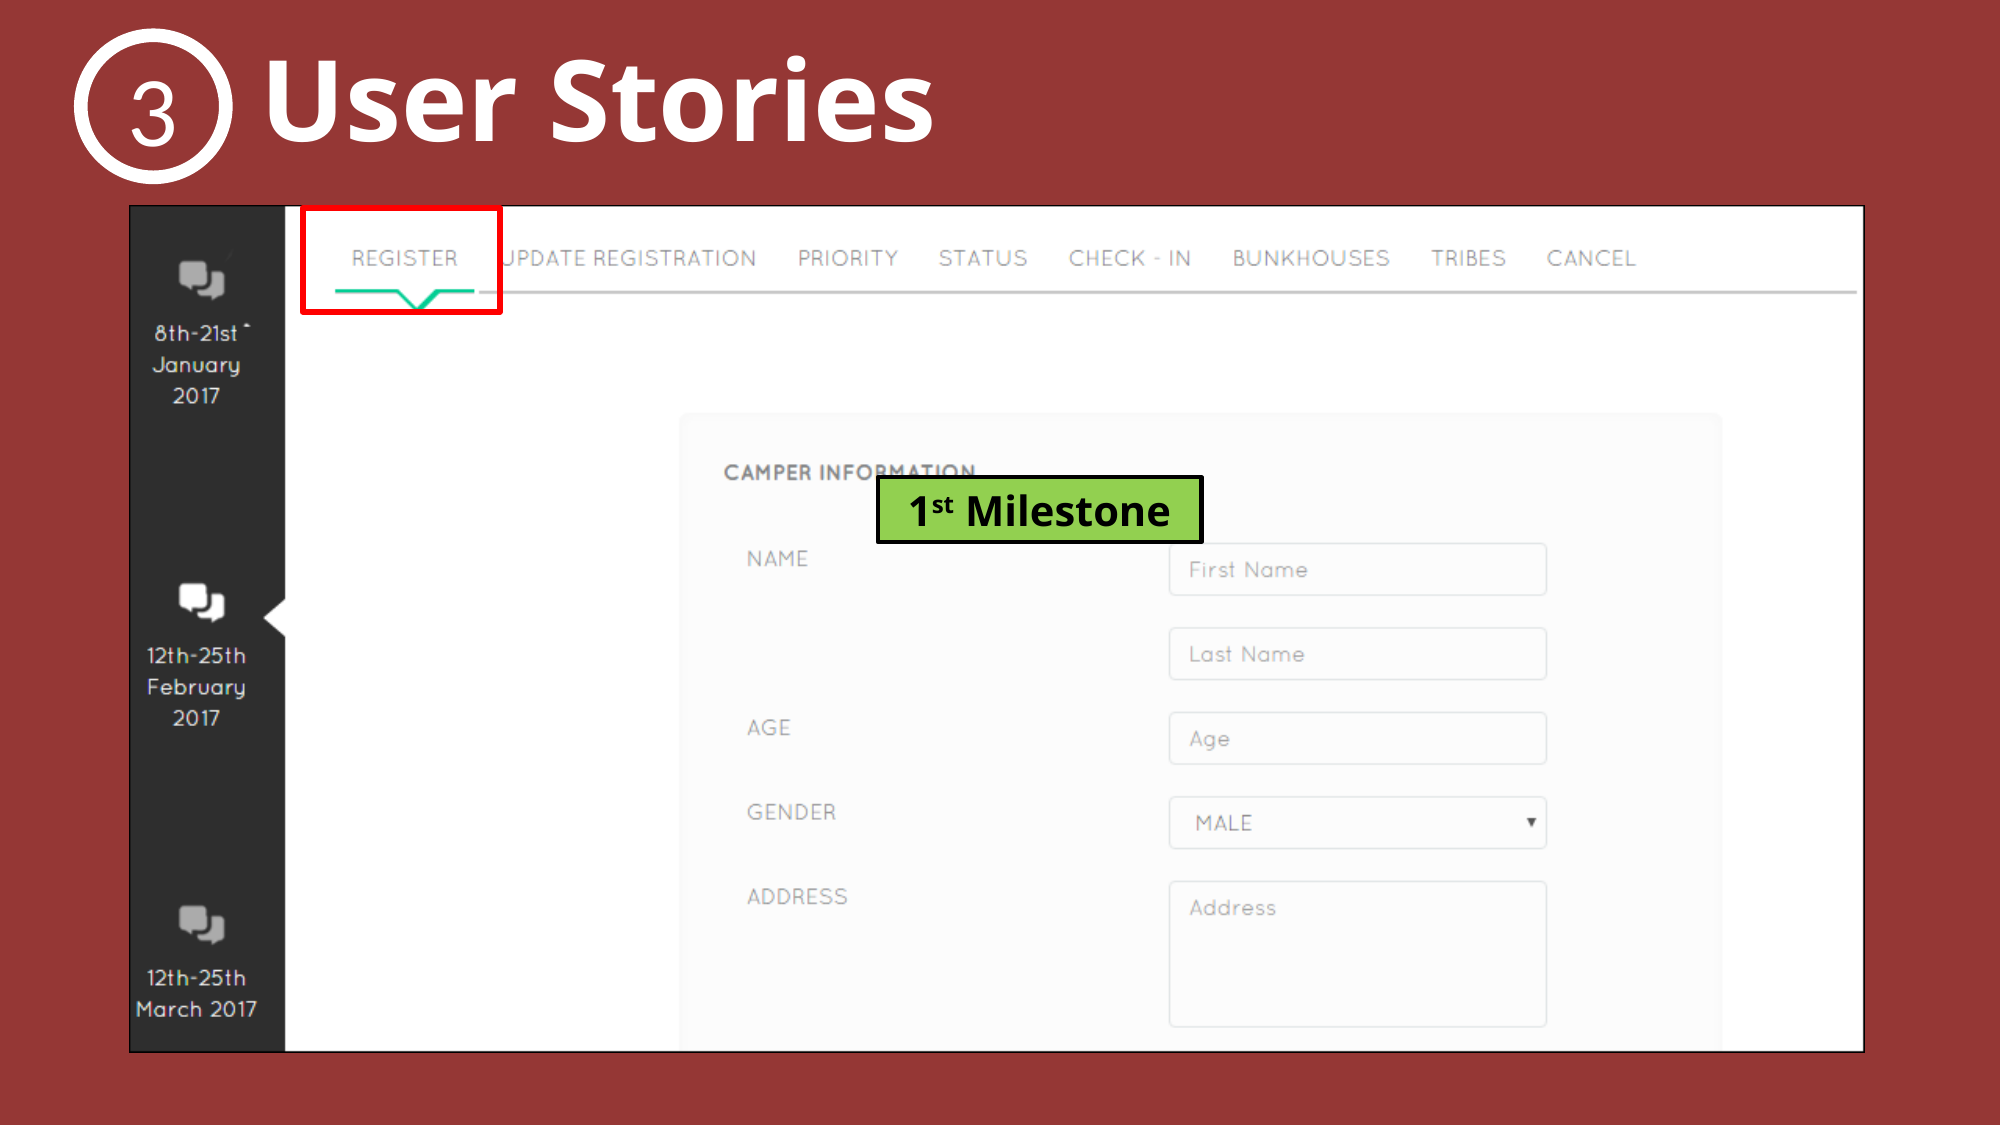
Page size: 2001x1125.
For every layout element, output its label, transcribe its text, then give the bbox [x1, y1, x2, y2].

text_box 3 [73, 28, 233, 185]
picture [129, 205, 1865, 1053]
text_box User Stories [245, 21, 952, 172]
